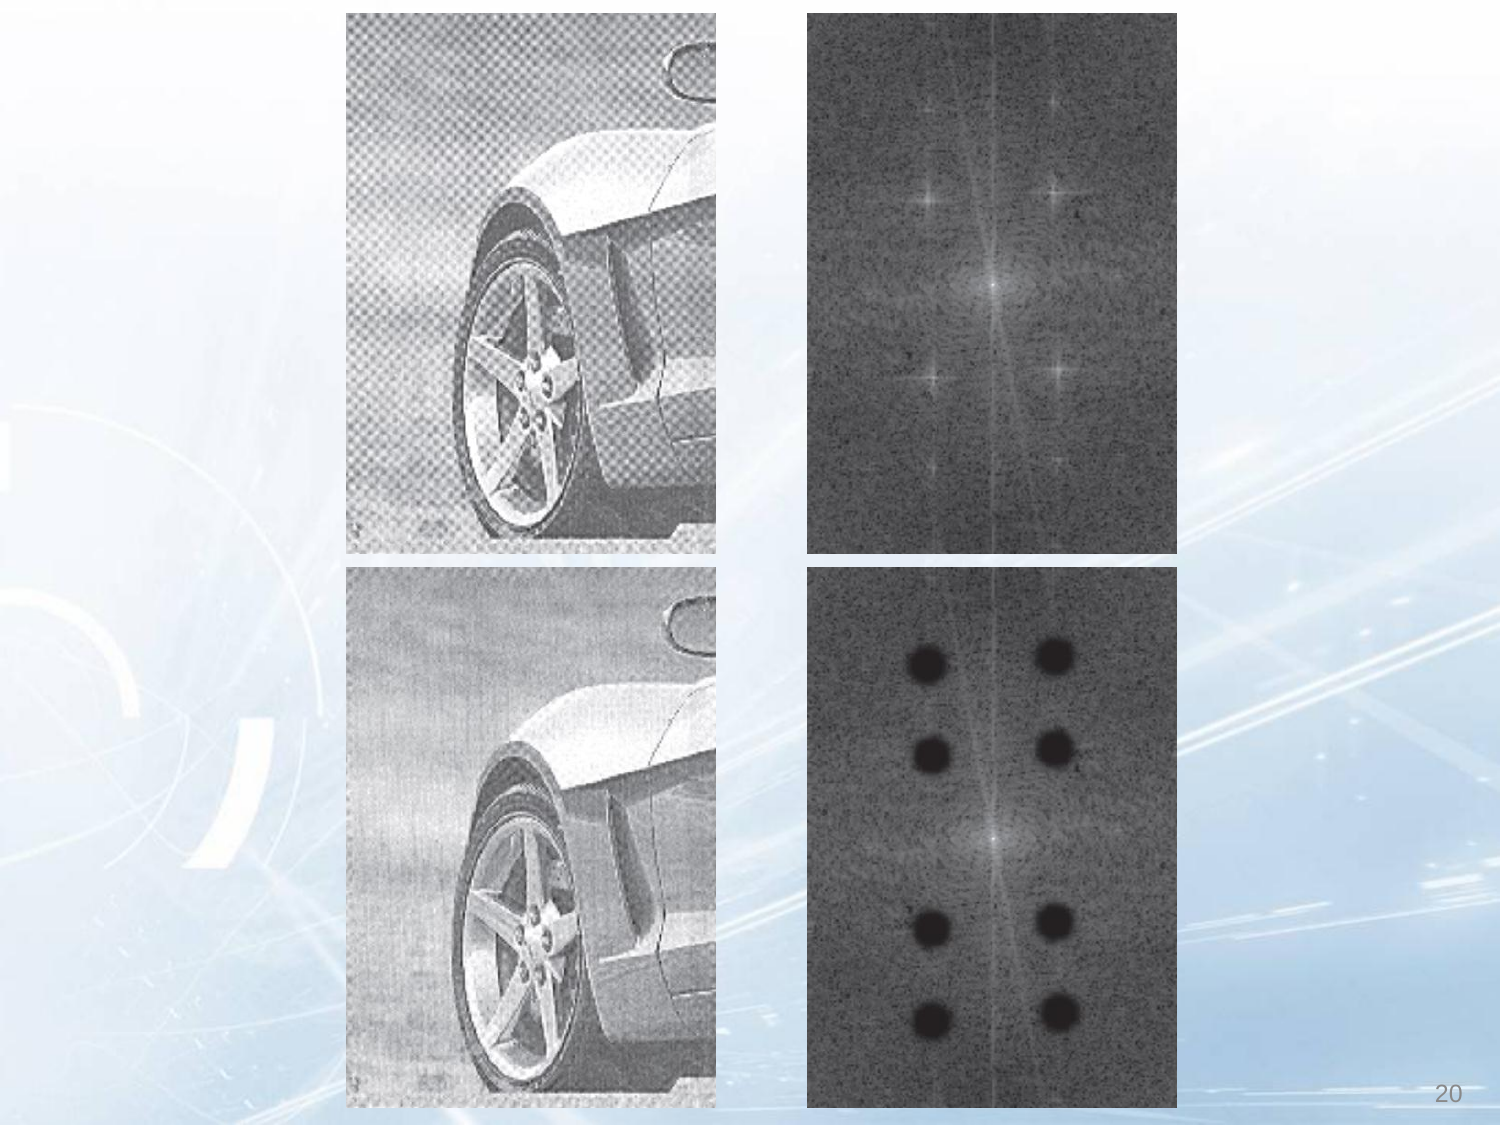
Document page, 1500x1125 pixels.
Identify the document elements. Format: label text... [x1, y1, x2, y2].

slide_number 20 [1127, 1062, 1478, 1123]
picture [0, 0, 1500, 1125]
